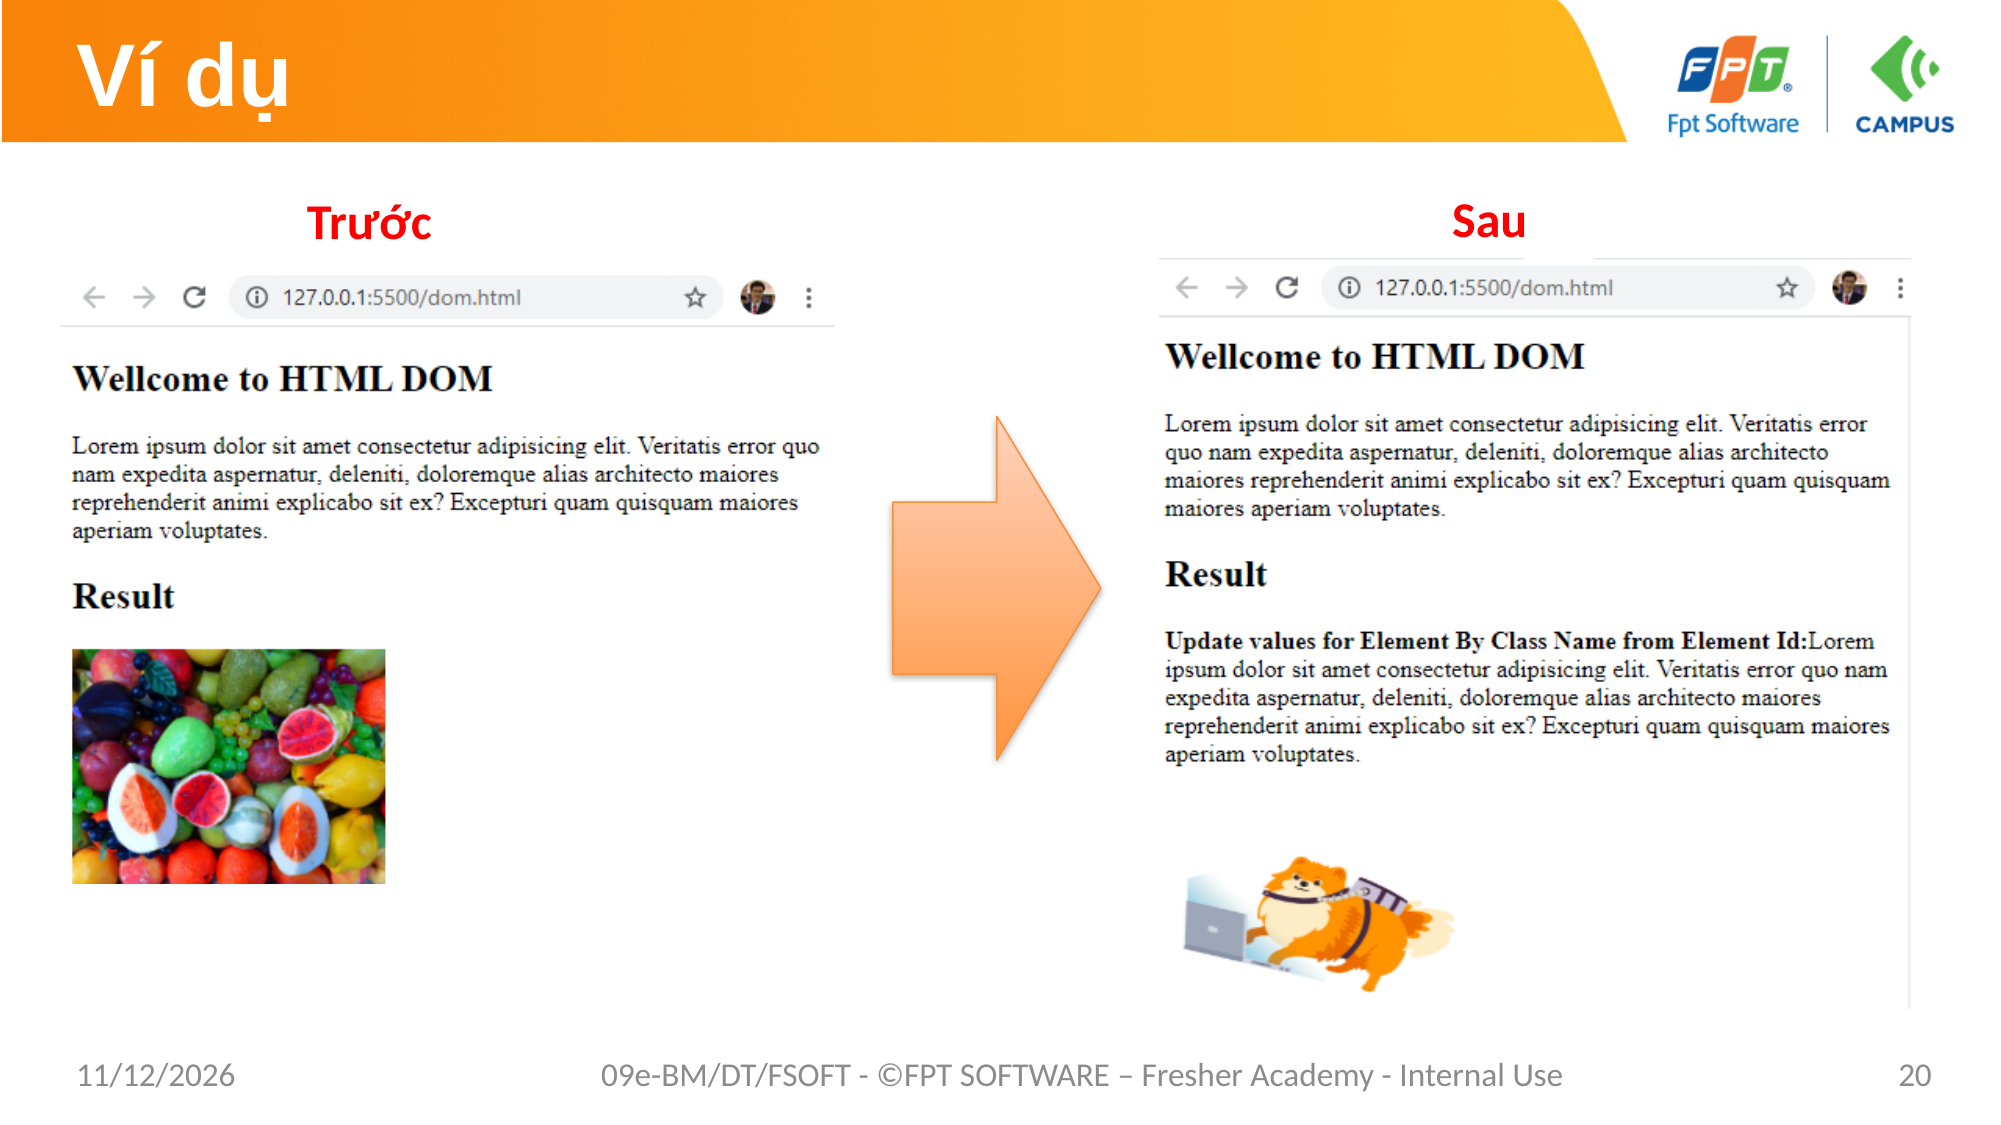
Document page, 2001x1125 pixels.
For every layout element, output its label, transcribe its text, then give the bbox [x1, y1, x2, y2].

text_box [892, 415, 1102, 761]
picture [2, 0, 1998, 1125]
text_box Trước [292, 182, 447, 258]
footer 09e-BM/DT/FSOFT - ©FPT SOFTWARE – Fresher Academy - Internal Use [385, 1042, 1780, 1103]
title Ví dụ [60, 0, 1567, 141]
slide_number 20 [1800, 1042, 1947, 1103]
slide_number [60, 1042, 360, 1103]
text_box Sau [1437, 179, 1543, 255]
